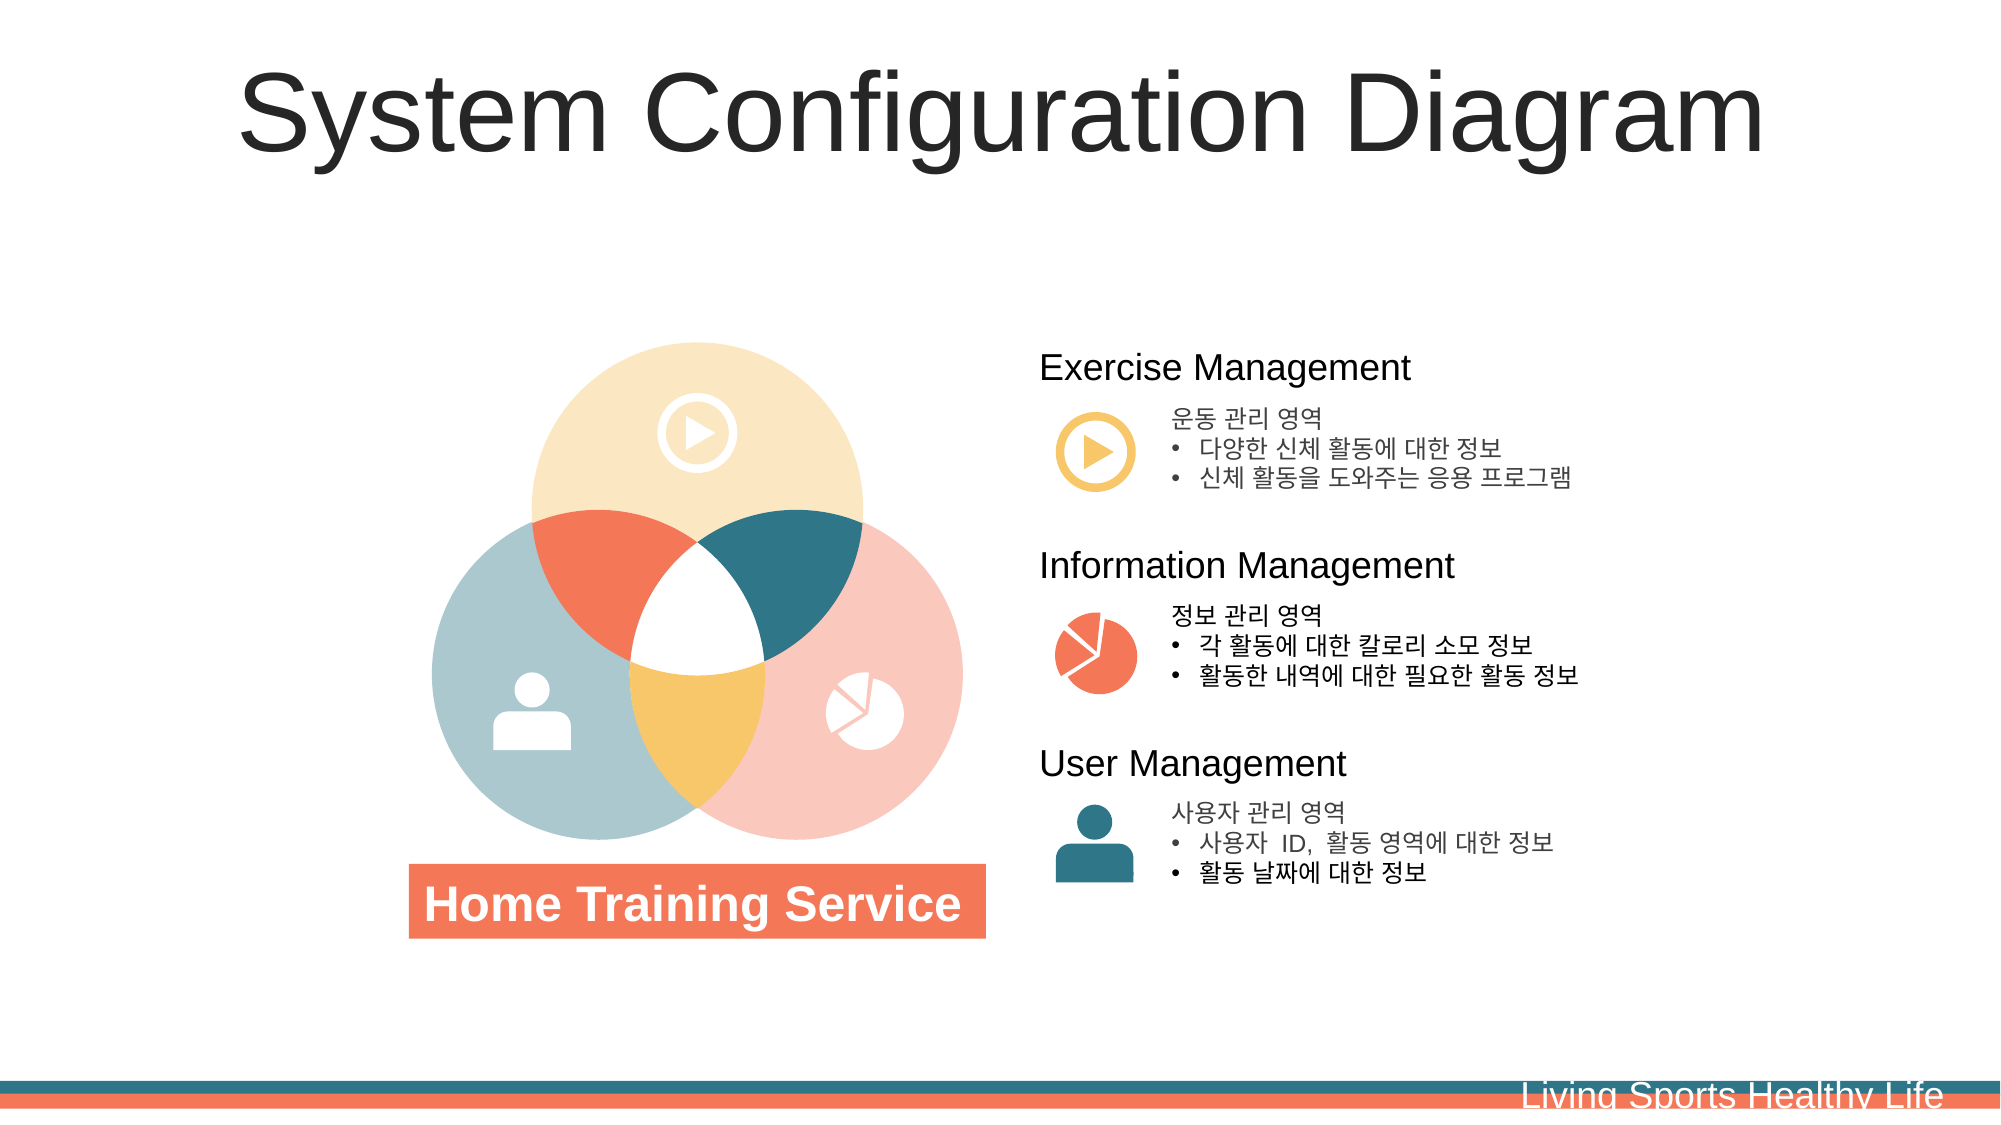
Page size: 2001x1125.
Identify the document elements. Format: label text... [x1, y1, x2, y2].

text_box Home Training Service [408, 863, 986, 939]
list System Configuration Diagram [53, 55, 1952, 175]
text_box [1024, 344, 1637, 897]
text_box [431, 342, 963, 840]
